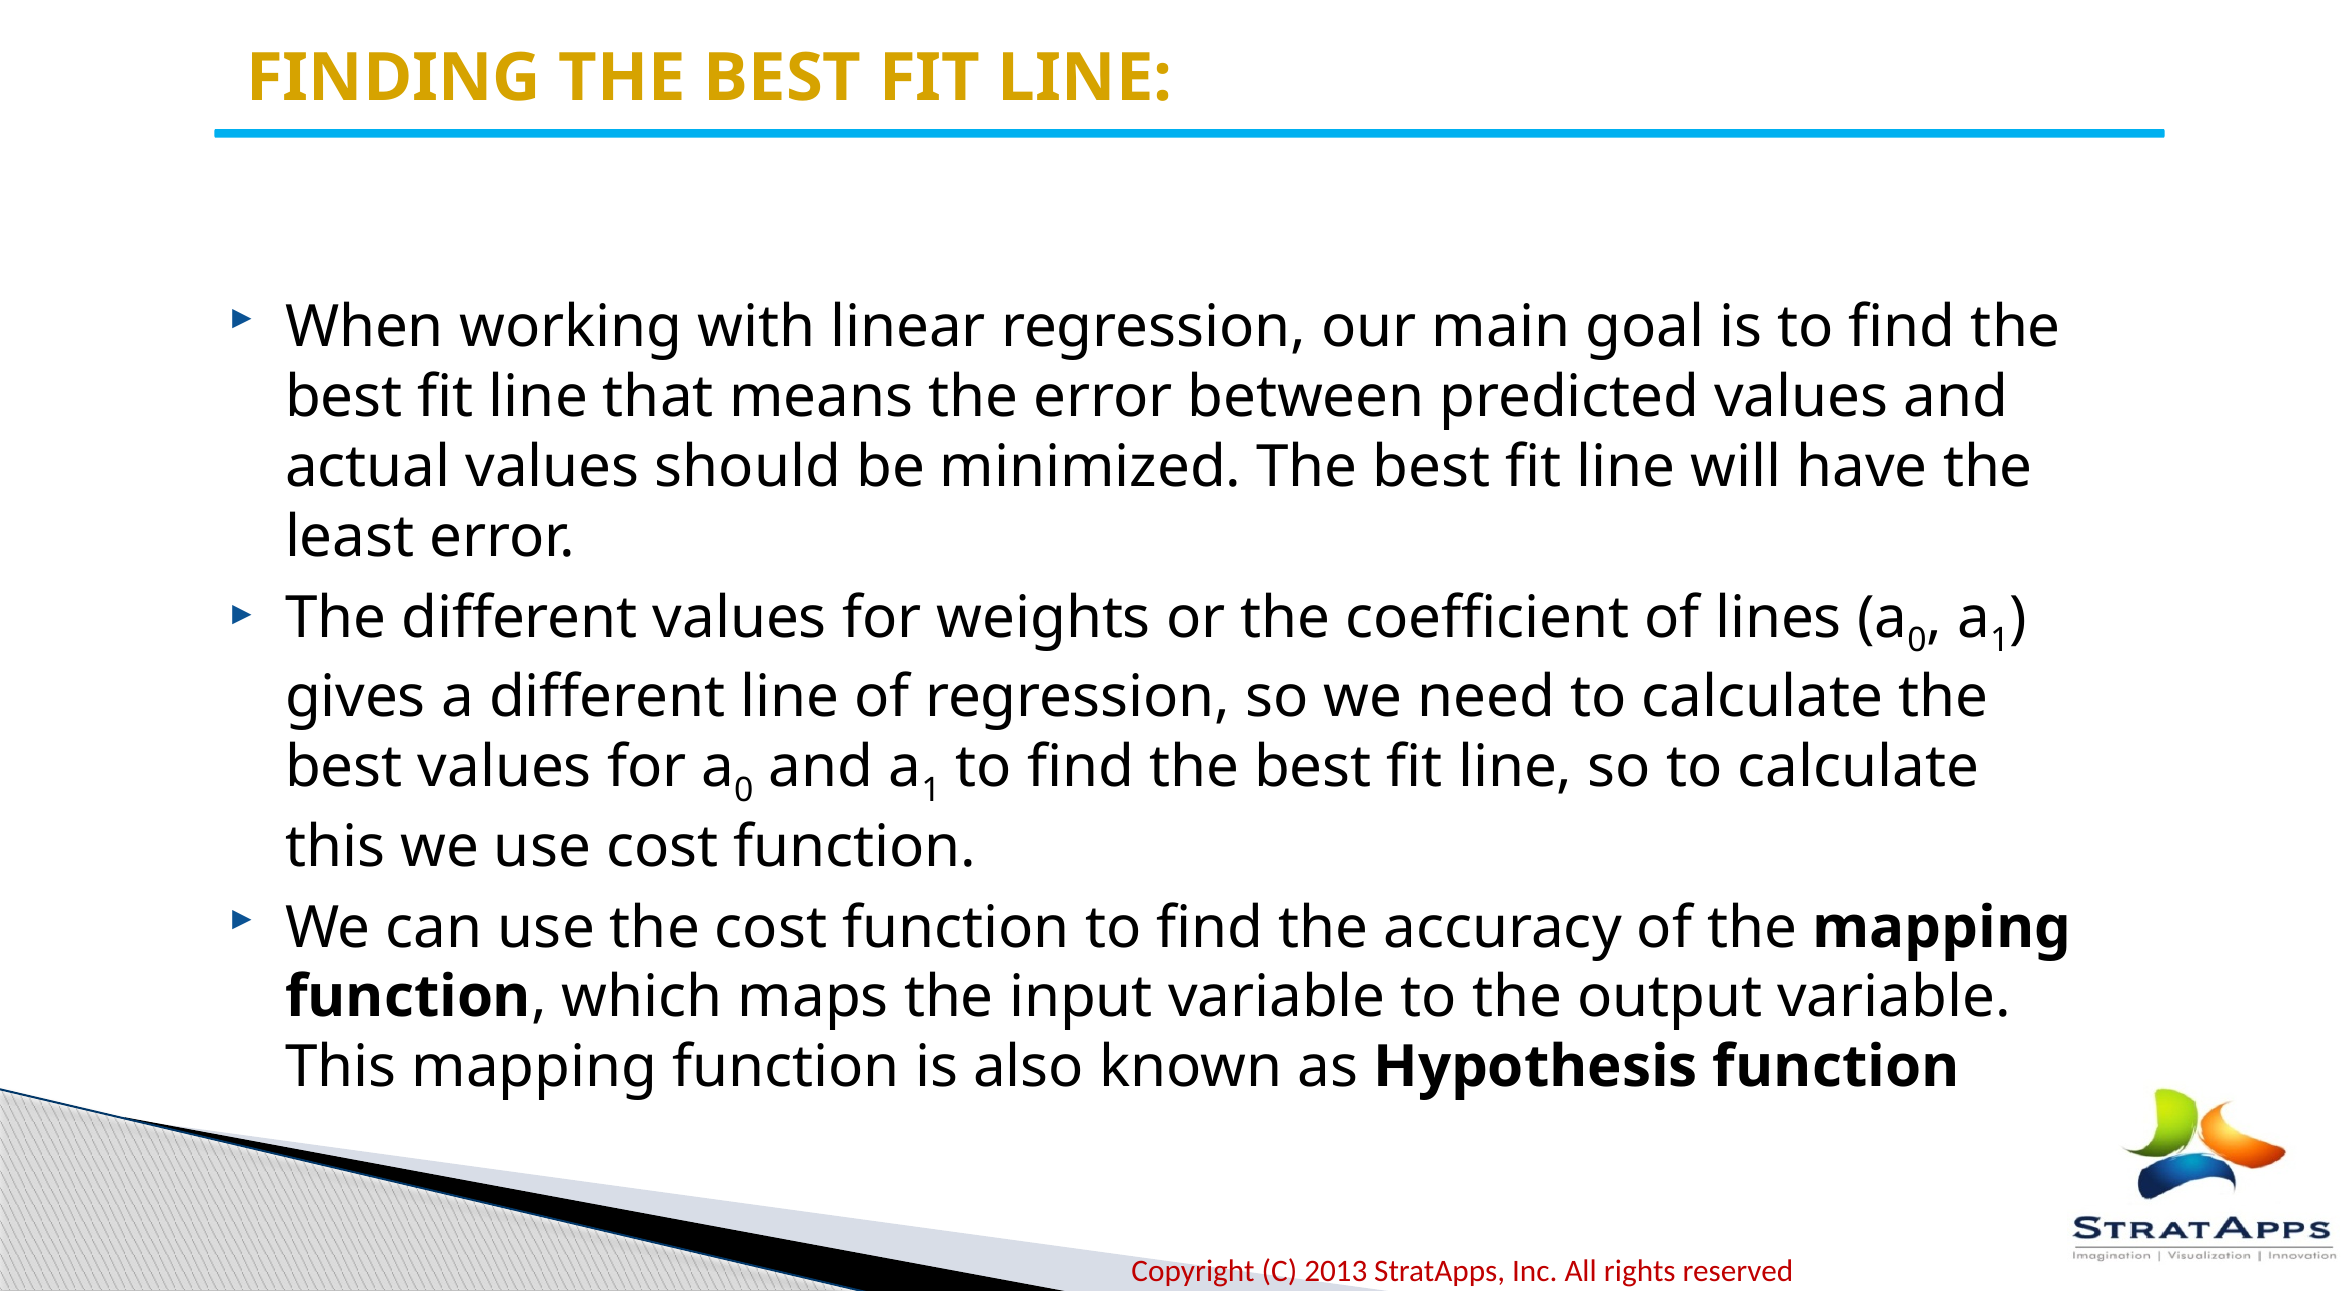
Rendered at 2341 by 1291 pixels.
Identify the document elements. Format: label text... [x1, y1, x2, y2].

picture [2067, 1060, 2341, 1291]
title FINDING THE BEST FIT LINE: [225, 23, 2107, 125]
list When working with linear regression, our main goal is to find the best fit line that means the error between predicted values and actual values should be minimized. The best fit line will have the least error. The different values for weights or the coefficient of lines (a0, a1) gives a different line of regression, so we need to calculate the best values for a0 and a1 to find the best fit line, so to calculate this we use cost function. We can use the cost function to find the accuracy of the mapping function, which maps the input variable to the output variable. This mapping function is also known as Hypothesis function [184, 278, 2107, 1131]
